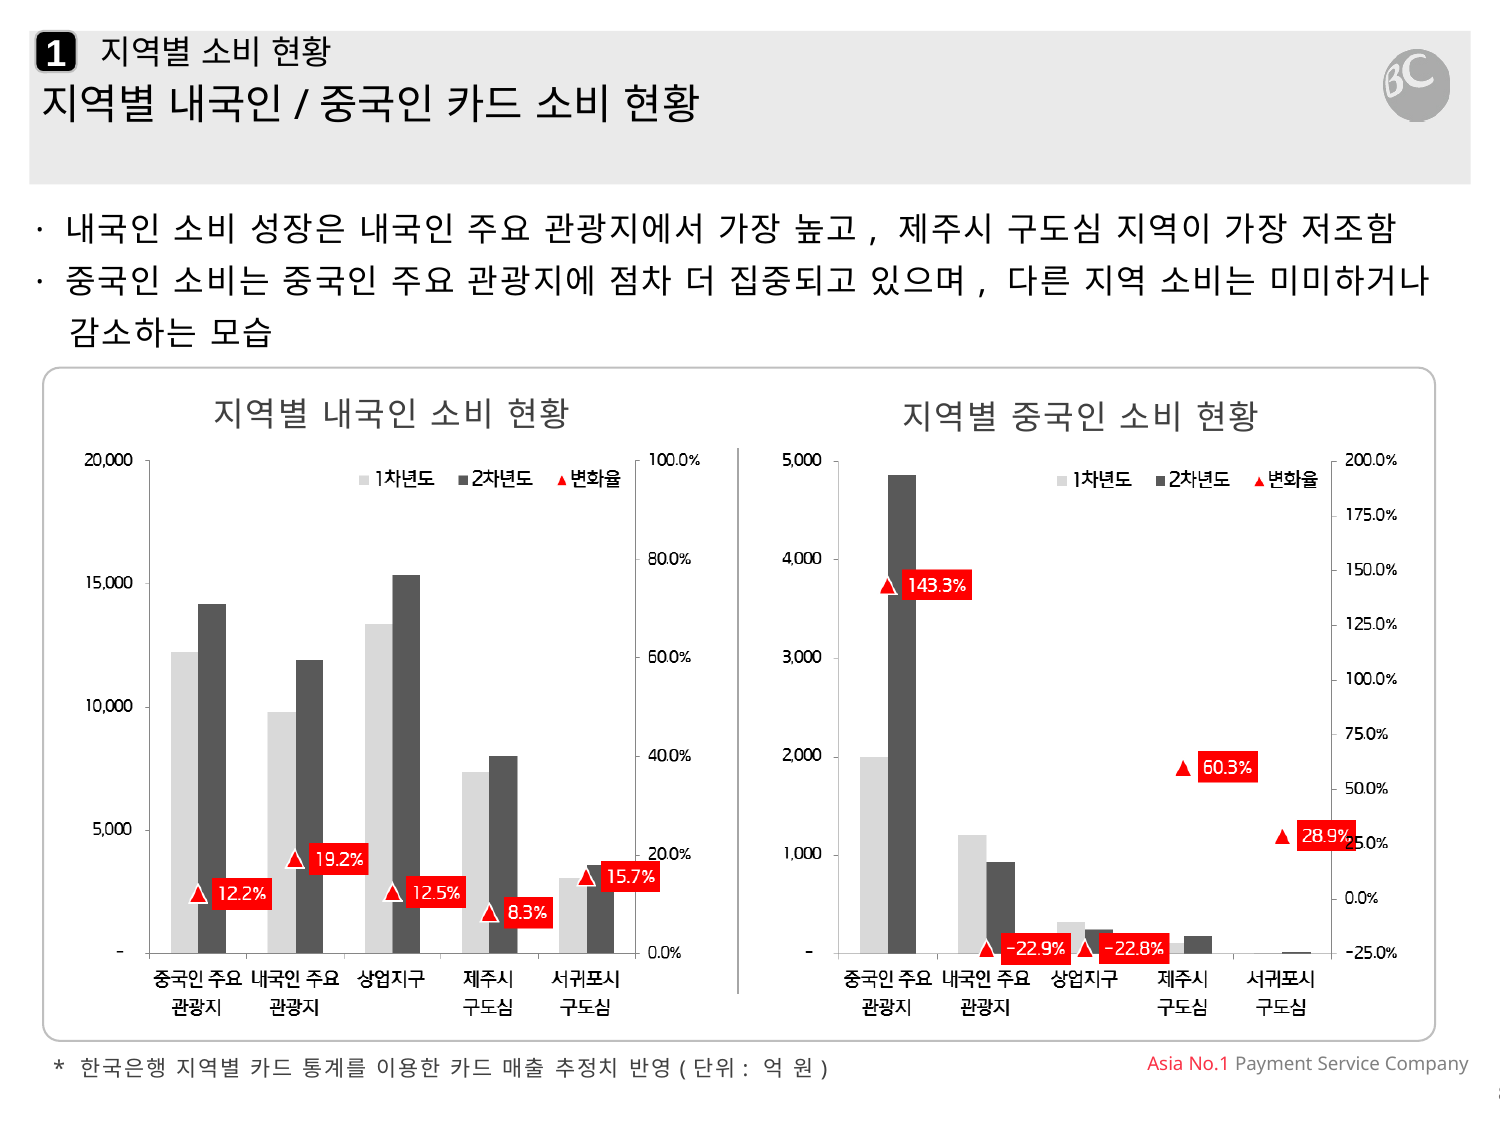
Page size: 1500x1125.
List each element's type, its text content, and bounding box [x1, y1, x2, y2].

text_box 1 [33, 28, 79, 75]
text_box [42, 366, 1436, 1042]
picture [1383, 49, 1450, 122]
title 지역별 소비 현황 [37, 30, 1372, 76]
picture [76, 439, 704, 1024]
text_box * 한국은행 지역별 카드 통계를 이용한 카드 매출 추정치 반영(단위: 억 원) [40, 1034, 857, 1107]
text_box · 내국인 소비 성장은 내국인 주요 관광지에서 가장 높고, 제주시 구도심 지역이 가장 저조함 · 중국인 소비는 중국인 주요 관광지에 점차 더 집중되고 있으며, 다른 지역 소비는 미미하거나 감소하는 모습 [23, 184, 1465, 356]
list 지역별 내국인/중국인 카드 소비 현황 [41, 83, 1376, 131]
text_box 지역별 중국인 소비 현황 [738, 372, 1424, 456]
text_box 지역별 내국인 소비 현황 [76, 369, 708, 465]
picture [773, 439, 1400, 1024]
